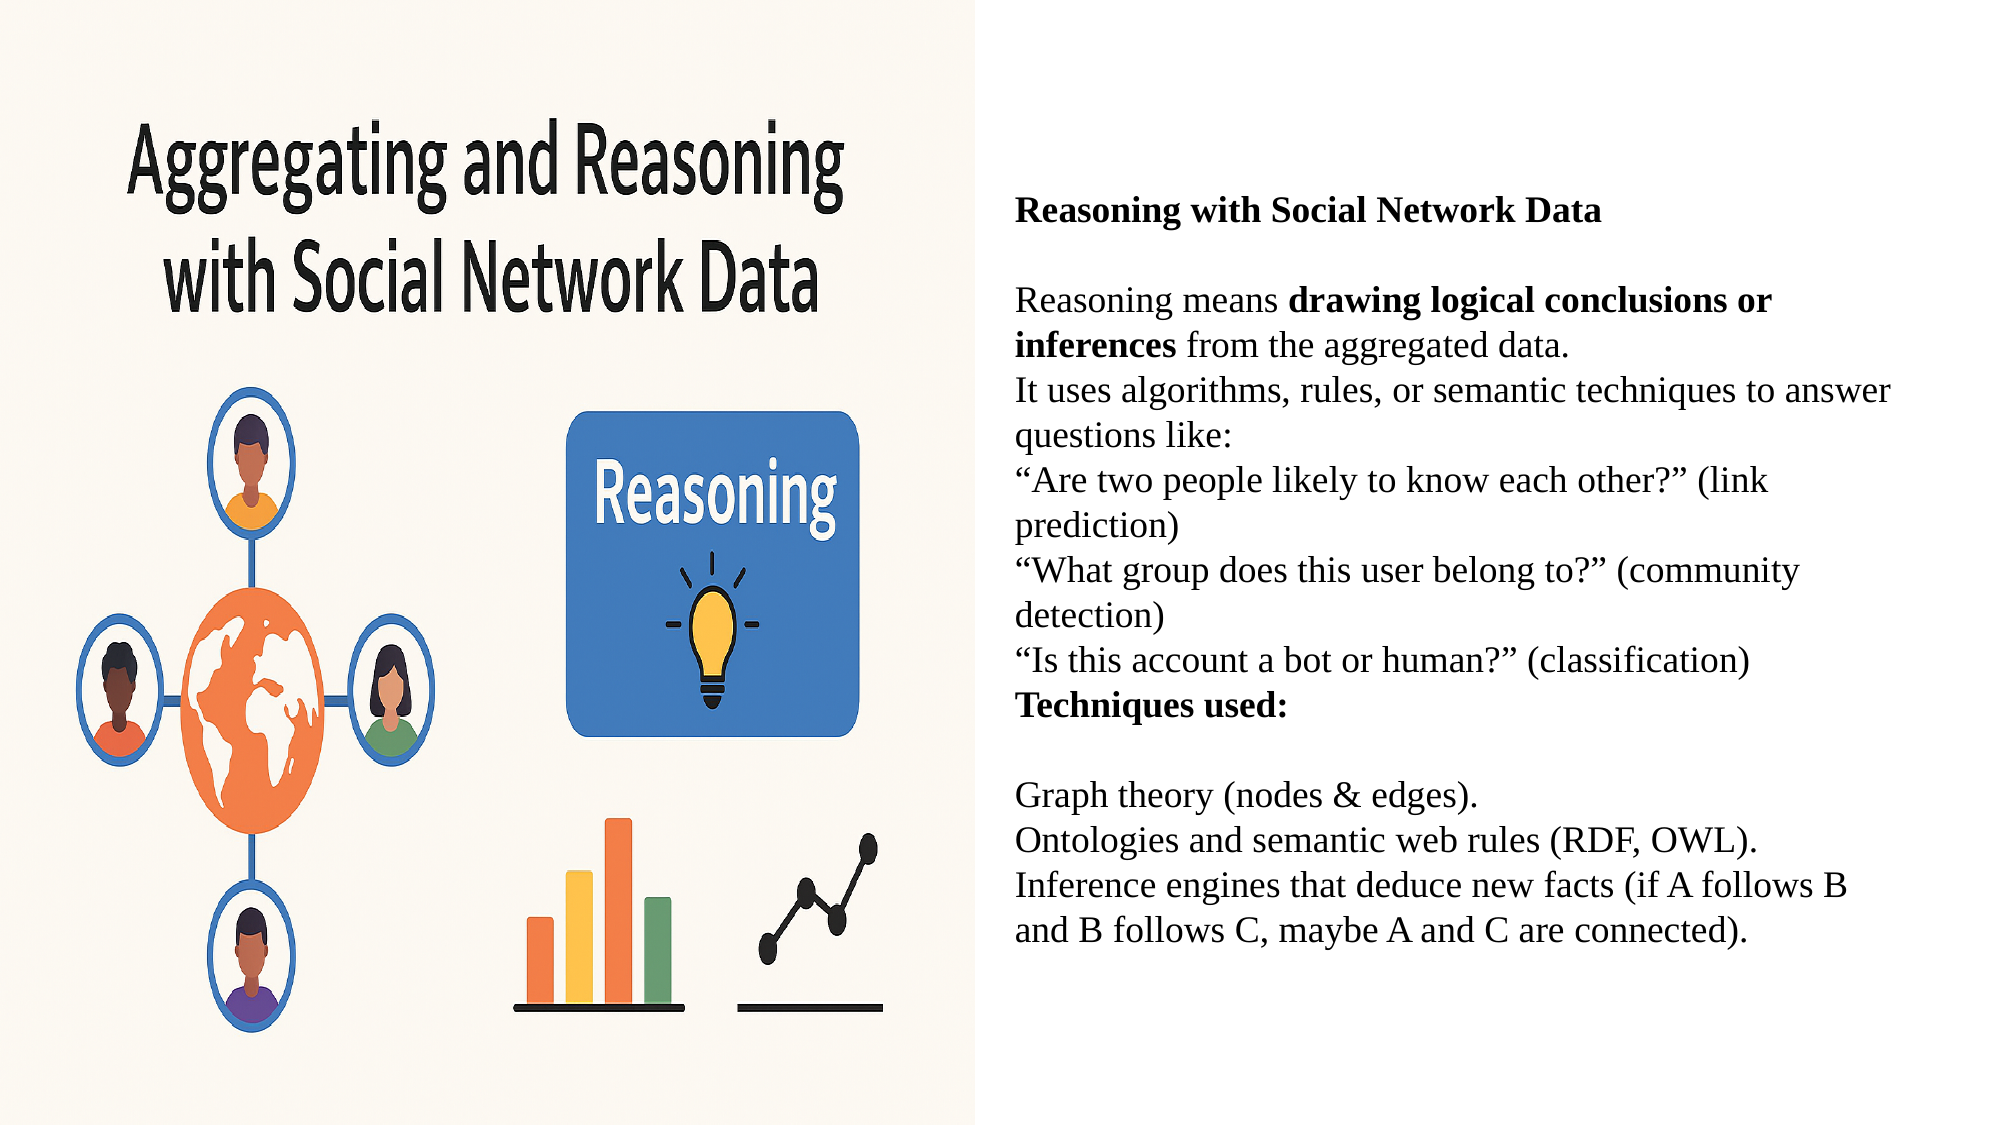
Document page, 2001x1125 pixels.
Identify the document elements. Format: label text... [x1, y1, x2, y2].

picture [0, 0, 976, 1125]
text_box Reasoning with Social Network Data Reasoning means drawing logical conclusions or inferences from the aggregated data. It uses algorithms, rules, or semantic techniques to answer questions like: “Are two people likely to know each other?” (link prediction) “What group does this user belong to?” (community detection) “Is this account a bot or human?” (classification) Techniques used: Graph theory (nodes & edges). Ontologies and semantic web rules (RDF, OWL). Inference engines that deduce new facts (if A follows B and B follows C, maybe A and C are connected). [999, 177, 1916, 1003]
